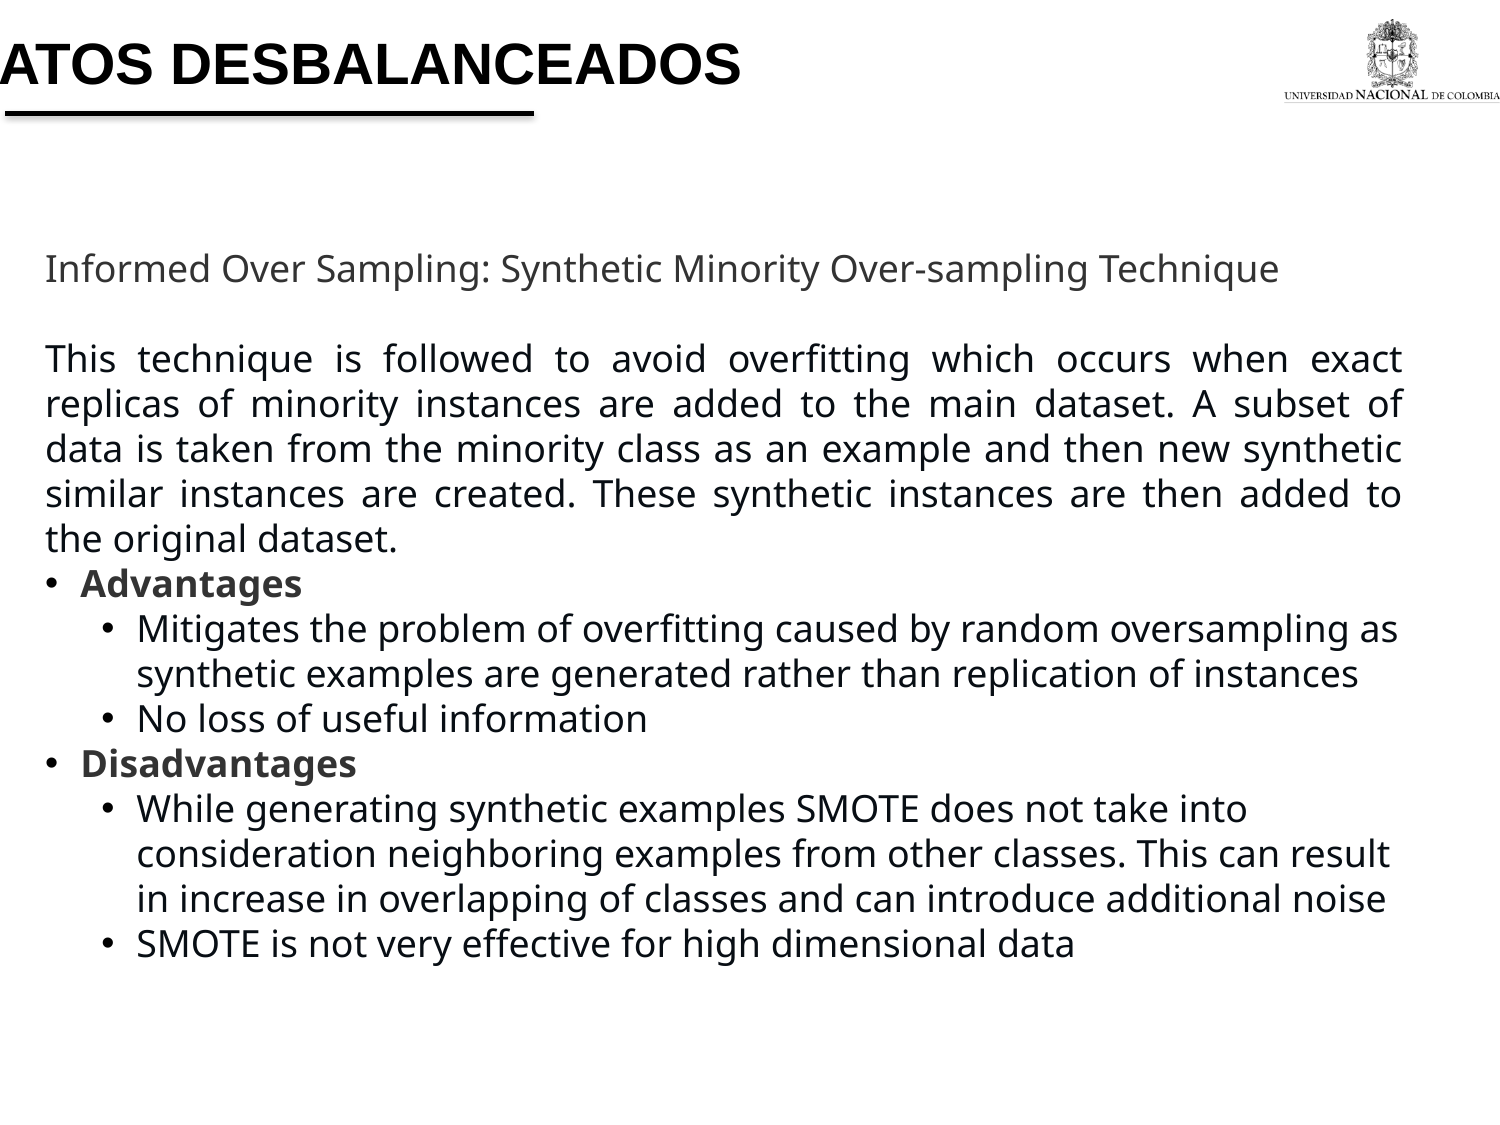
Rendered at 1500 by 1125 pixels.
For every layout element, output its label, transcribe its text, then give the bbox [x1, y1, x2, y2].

text_box DATOS DESBALANCEADOS [0, 19, 758, 104]
text_box Informed Over Sampling: Synthetic Minority Over-sampling Technique This technique is followed to avoid overfitting which occurs when exact replicas of minority instances are added to the main dataset. A subset of data is taken from the minority class as an example and then new synthetic similar instances are created. These synthetic instances are then added to the original dataset. Advantages Mitigates the problem of overfitting caused by random oversampling as synthetic examples are generated rather than replication of instances No loss of useful information Disadvantages While generating synthetic examples SMOTE does not take into consideration neighboring examples from other classes. This can result in increase in overlapping of classes and can introduce additional noise SMOTE is not very effective for high dimensional data [30, 237, 1419, 973]
picture [1283, 18, 1500, 106]
